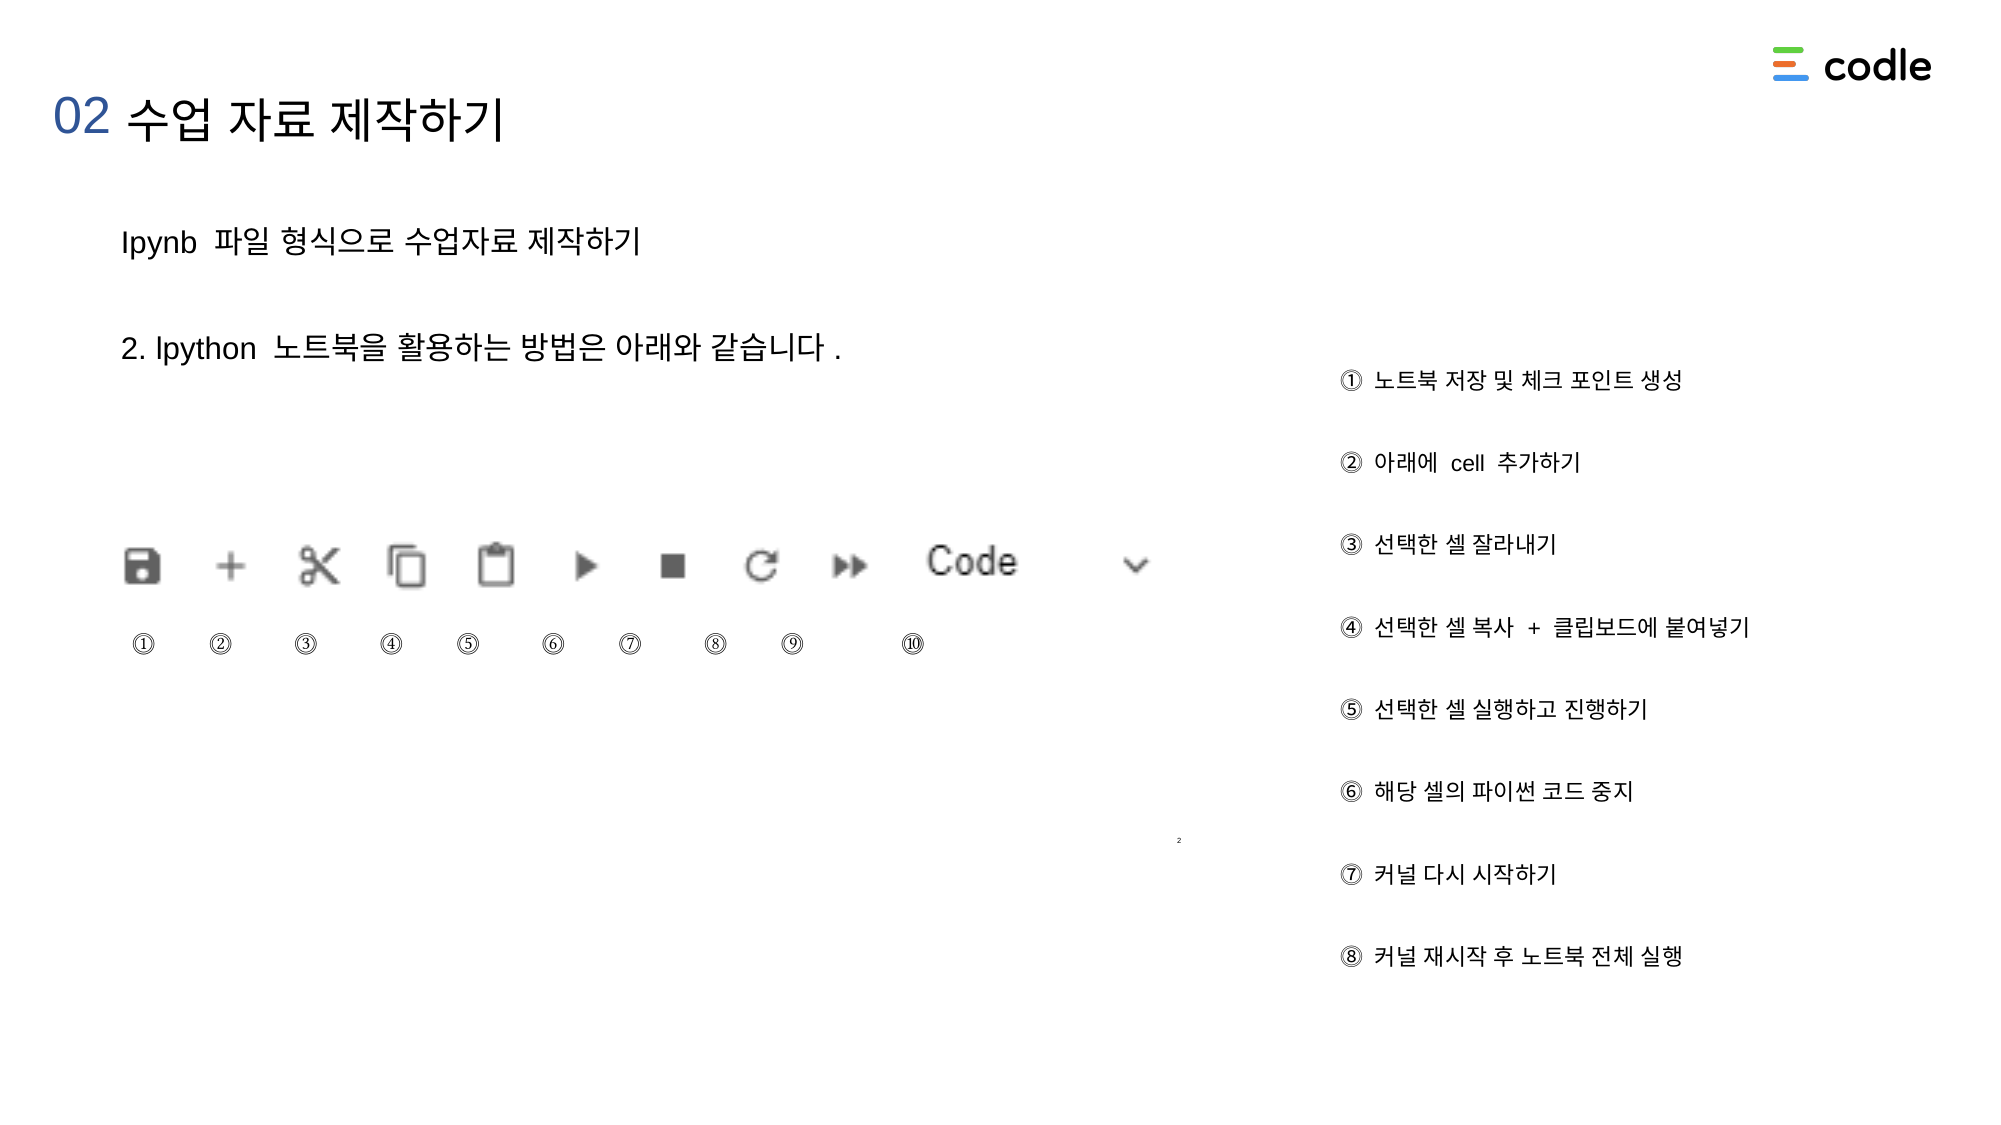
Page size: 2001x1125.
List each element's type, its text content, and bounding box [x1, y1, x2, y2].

text_box 수업 자료 제작하기 [111, 83, 641, 156]
text_box ⓵ 노트북 저장 및 체크 포인트 생성 ⓶ 아래에 cell 추가하기 ⓷ 선택한 셀 잘라내기 ⓸ 선택한 셀 복사 + 클립보드에 붙여넣기 ⓹ 선택한 셀 실행하고 진행하기 ⓺ 해당 셀의 파이썬 코드 중지 ⓻ 커널 다시 시작하기 ⓼ 커널 재시작 후 노트북 전체 실행 [1325, 345, 1852, 978]
text_box 02 [38, 73, 180, 152]
text_box 2 [1174, 831, 1193, 850]
picture [114, 531, 1173, 594]
text_box ⓵ ⓶ ⓷ ⓸ ⓹ ⓺ ⓻ ⓼ ⓽ ⓾ [116, 615, 1085, 669]
picture [1773, 47, 1931, 82]
text_box 2. lpython 노트북을 활용하는 방법은 아래와 같습니다. [105, 283, 1074, 373]
text_box Ipynb 파일 형식으로 수업자료 제작하기 [105, 177, 951, 268]
